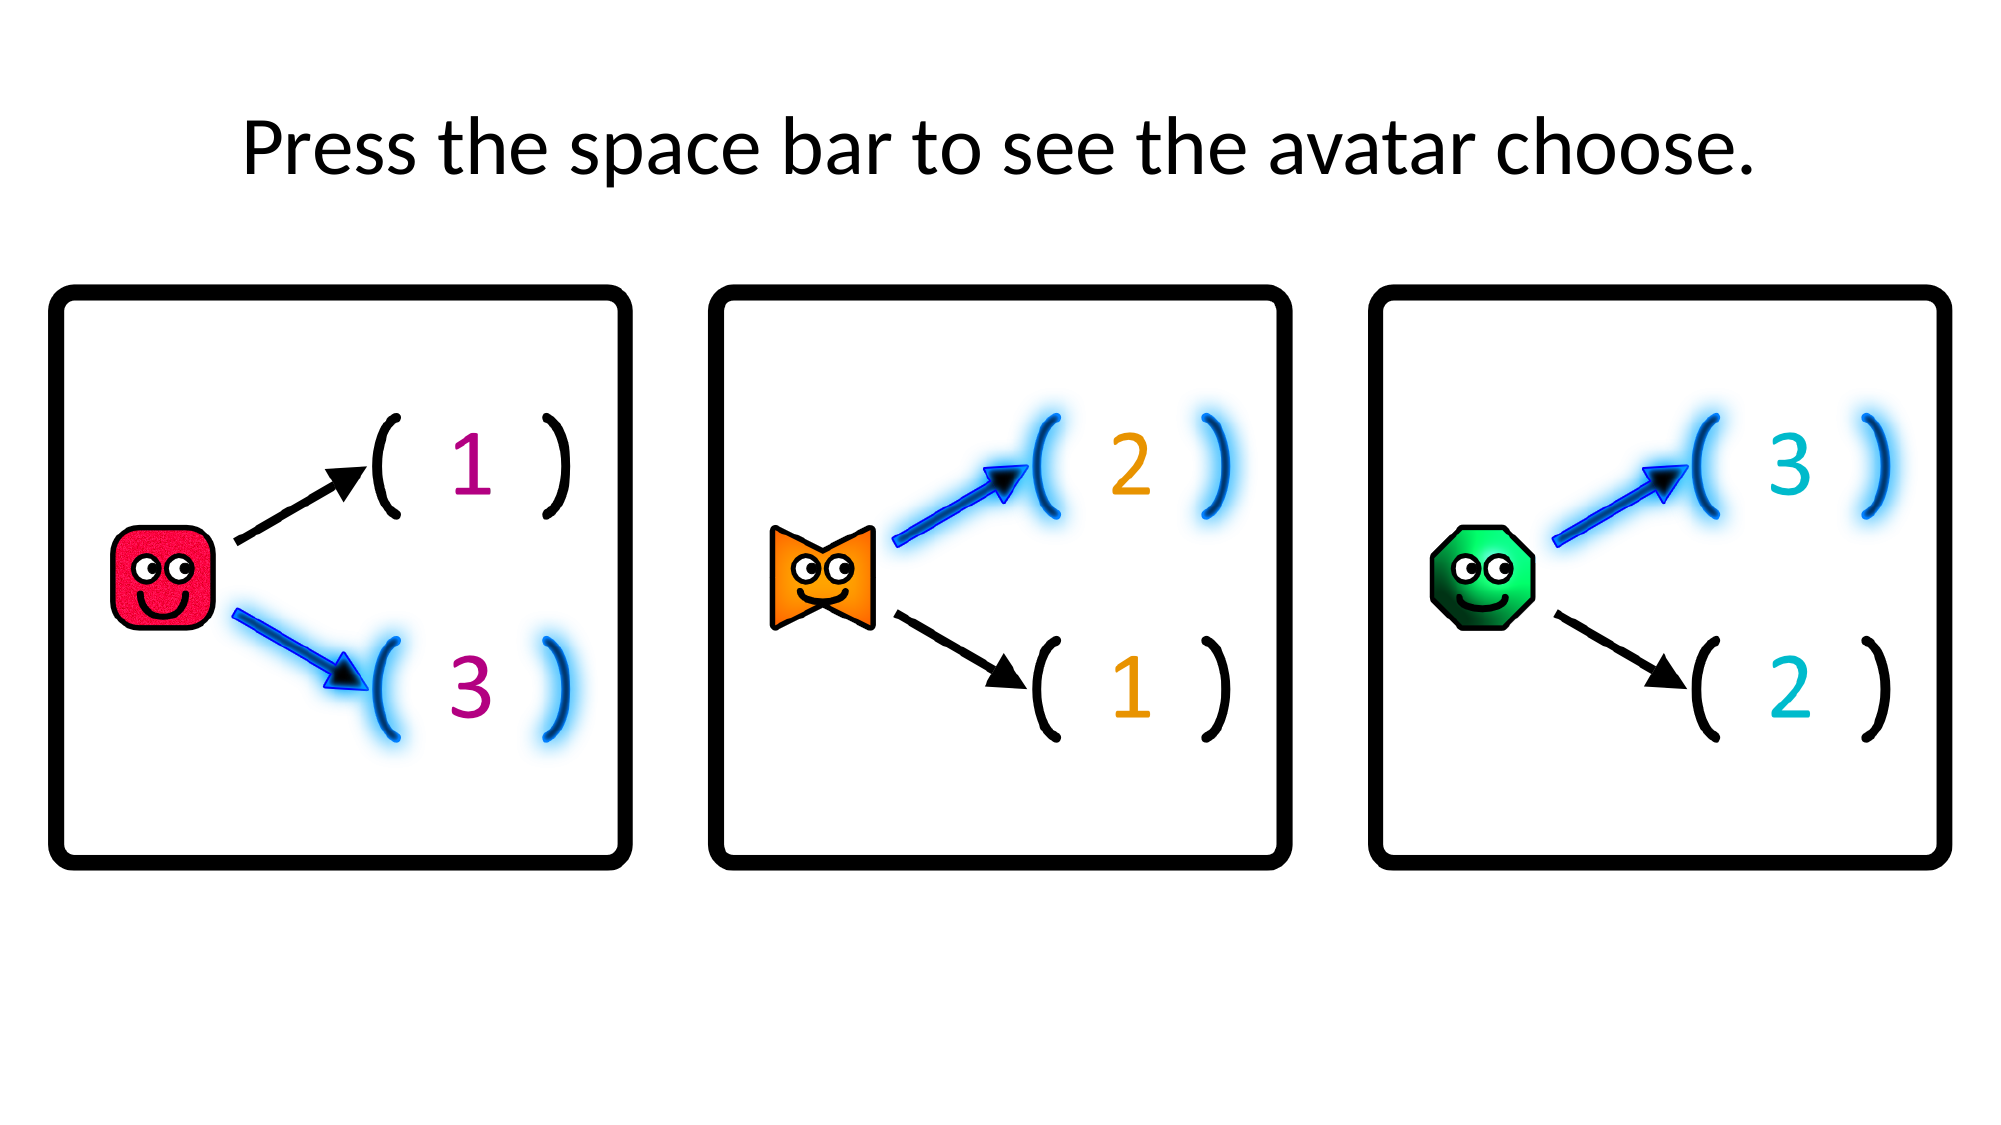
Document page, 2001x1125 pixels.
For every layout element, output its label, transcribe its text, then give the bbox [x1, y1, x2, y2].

list Press the space bar to see the avatar choose. [137, 84, 1863, 283]
picture [47, 283, 1953, 871]
